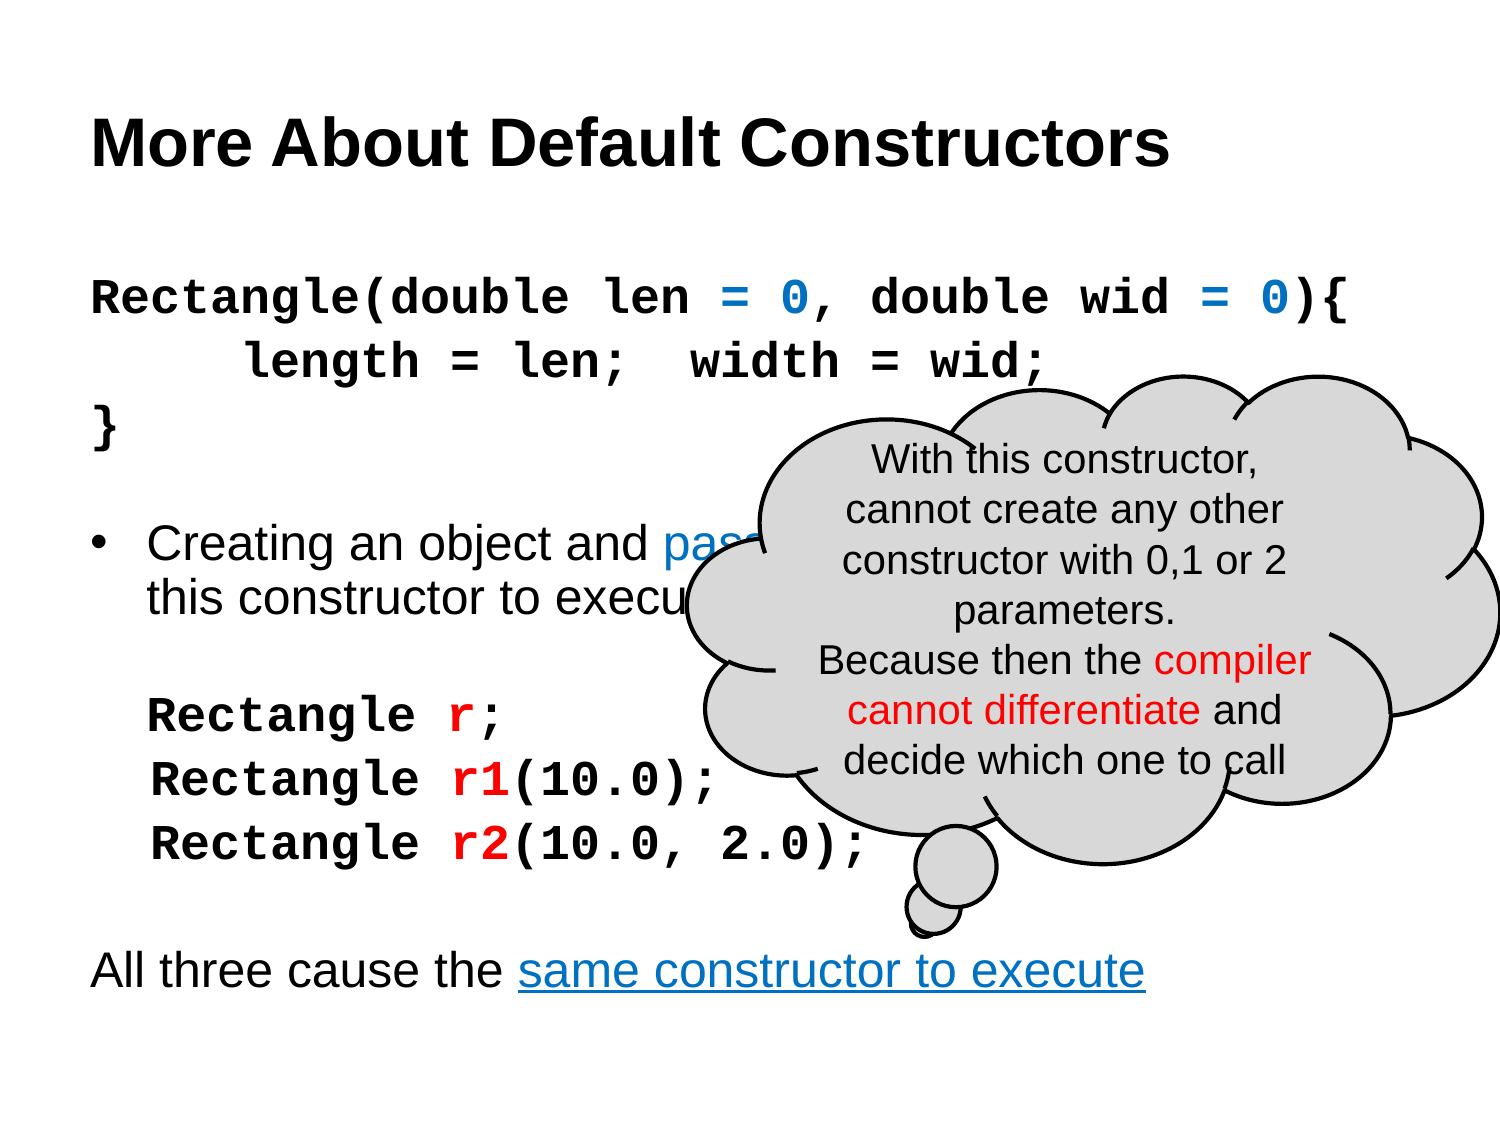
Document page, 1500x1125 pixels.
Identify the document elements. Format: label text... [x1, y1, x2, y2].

list Rectangle(double len = 0, double wid = 0){ length = len; width = wid; } Creating an object and passing no arguments will cause this constructor to execute: Rectangle r; Rectangle r1(10.0); Rectangle r2(10.0, 2.0); All three cause the same constructor to execute [75, 262, 1425, 1063]
title More About Default Constructors [75, 45, 1425, 233]
text_box With this constructor, cannot create any other constructor with 0,1 or 2 parameters. Because then the compiler cannot differentiate and decide which one to call [686, 376, 1500, 937]
